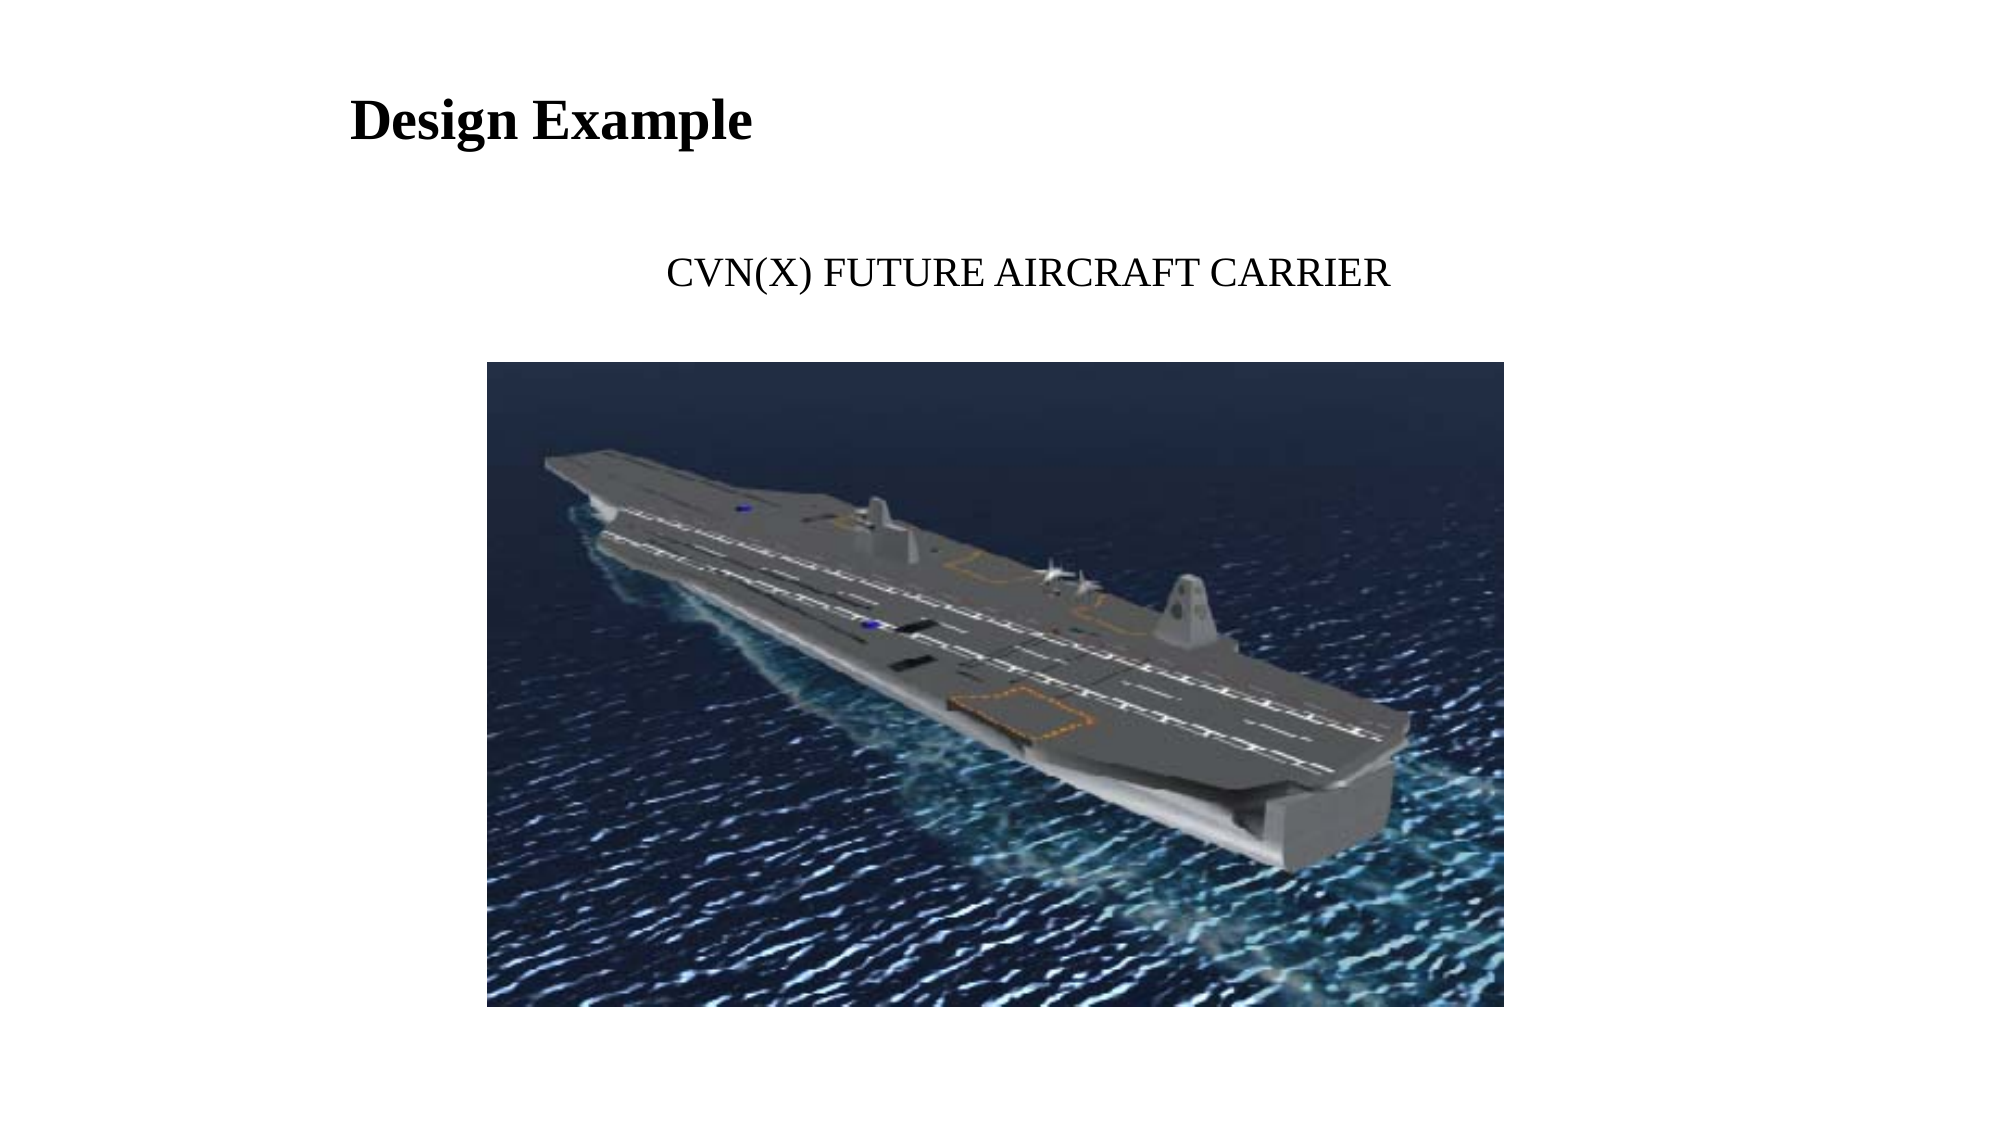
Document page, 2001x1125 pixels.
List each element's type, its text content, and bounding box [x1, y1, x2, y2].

text_box CVN(X) FUTURE AIRCRAFT CARRIER [651, 237, 1406, 353]
text_box Design Example [335, 73, 769, 159]
picture [486, 361, 1504, 1008]
